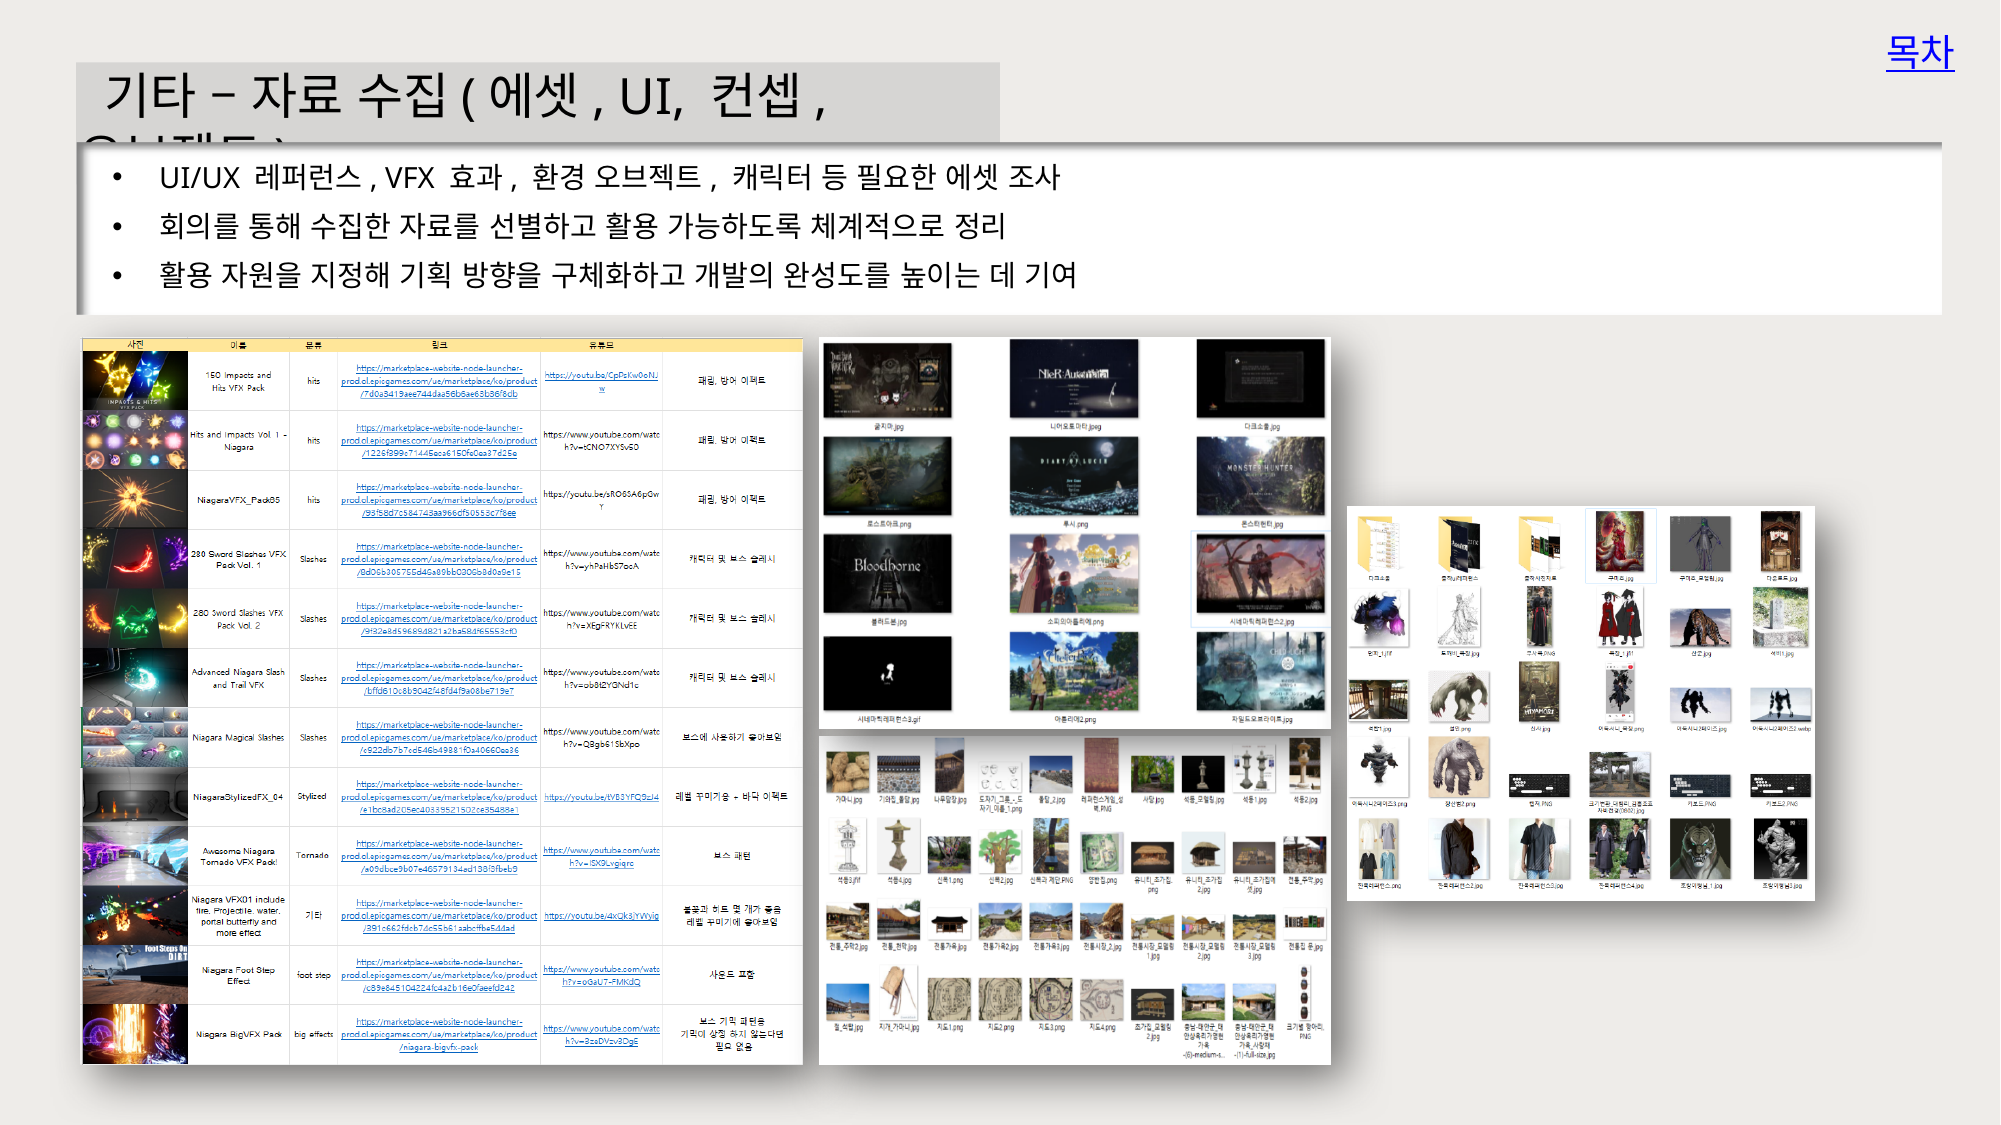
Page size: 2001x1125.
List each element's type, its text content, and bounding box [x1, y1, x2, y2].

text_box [64, 142, 1942, 316]
picture [818, 736, 1331, 1065]
text_box 기타 – 자료 수집(에셋, UI, 컨셉, 오브젝트) [76, 62, 1000, 142]
picture [80, 337, 803, 1065]
text_box 목차 [1871, 21, 1979, 91]
picture [818, 337, 1331, 729]
picture [1346, 506, 1815, 901]
